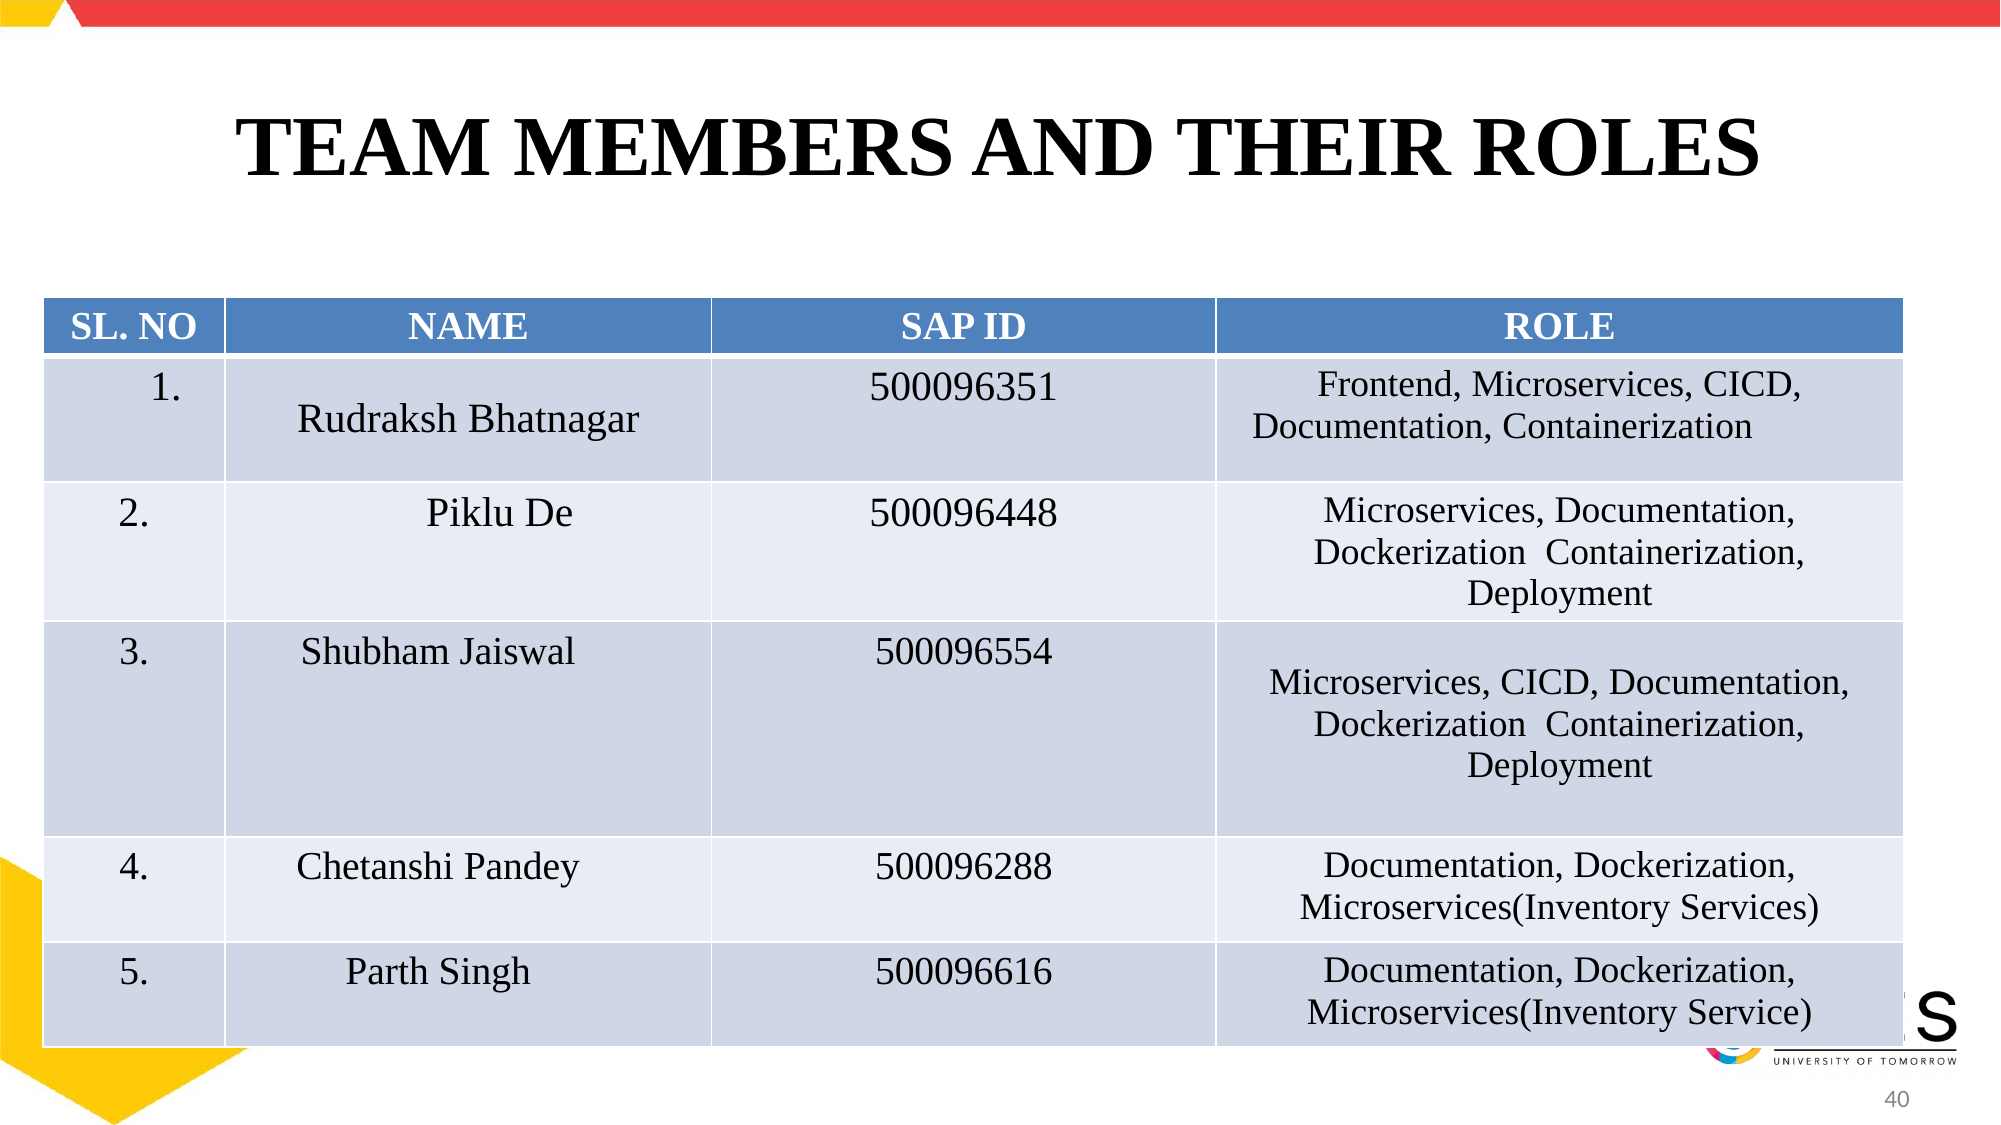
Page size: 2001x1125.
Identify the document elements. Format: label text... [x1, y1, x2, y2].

table_cell Frontend, Microservices, CICD, Documentation, Containerization [1217, 359, 1903, 481]
table_cell Piklu De [226, 483, 711, 620]
table_cell Documentation, Dockerization, Microservices(Inventory Services) [1217, 838, 1903, 941]
table_cell 1. [44, 359, 224, 481]
table_header SAP ID [712, 298, 1215, 353]
picture [0, 0, 2001, 1125]
table_cell 500096448 [712, 483, 1215, 620]
table_cell 3. [44, 622, 224, 836]
table_cell Chetanshi Pandey [226, 838, 711, 941]
table_cell Shubham Jaiswal [226, 622, 711, 836]
table_cell 5. [44, 943, 224, 1046]
table_cell 2. [44, 483, 224, 620]
table_cell 4. [44, 838, 224, 941]
table_cell Documentation, Dockerization, Microservices(Inventory Service) [1217, 943, 1903, 1046]
table_cell 500096351 [712, 359, 1215, 481]
table_header SL. NO [44, 298, 224, 353]
table_cell Parth Singh [226, 943, 711, 1046]
table_cell Microservices, Documentation, Dockerization Containerization, Deployment [1217, 483, 1903, 620]
table_cell 500096554 [712, 622, 1215, 836]
table_cell Rudraksh Bhatnagar [226, 359, 711, 481]
table_cell 500096616 [712, 943, 1215, 1046]
table_cell Microservices, CICD, Documentation, Dockerization Containerization, Deployment [1217, 622, 1903, 836]
table_header ROLE [1217, 298, 1903, 353]
table_header NAME [226, 298, 711, 353]
table_cell 500096288 [712, 838, 1215, 941]
title TEAM MEMBERS AND THEIR ROLES [99, 47, 1900, 235]
